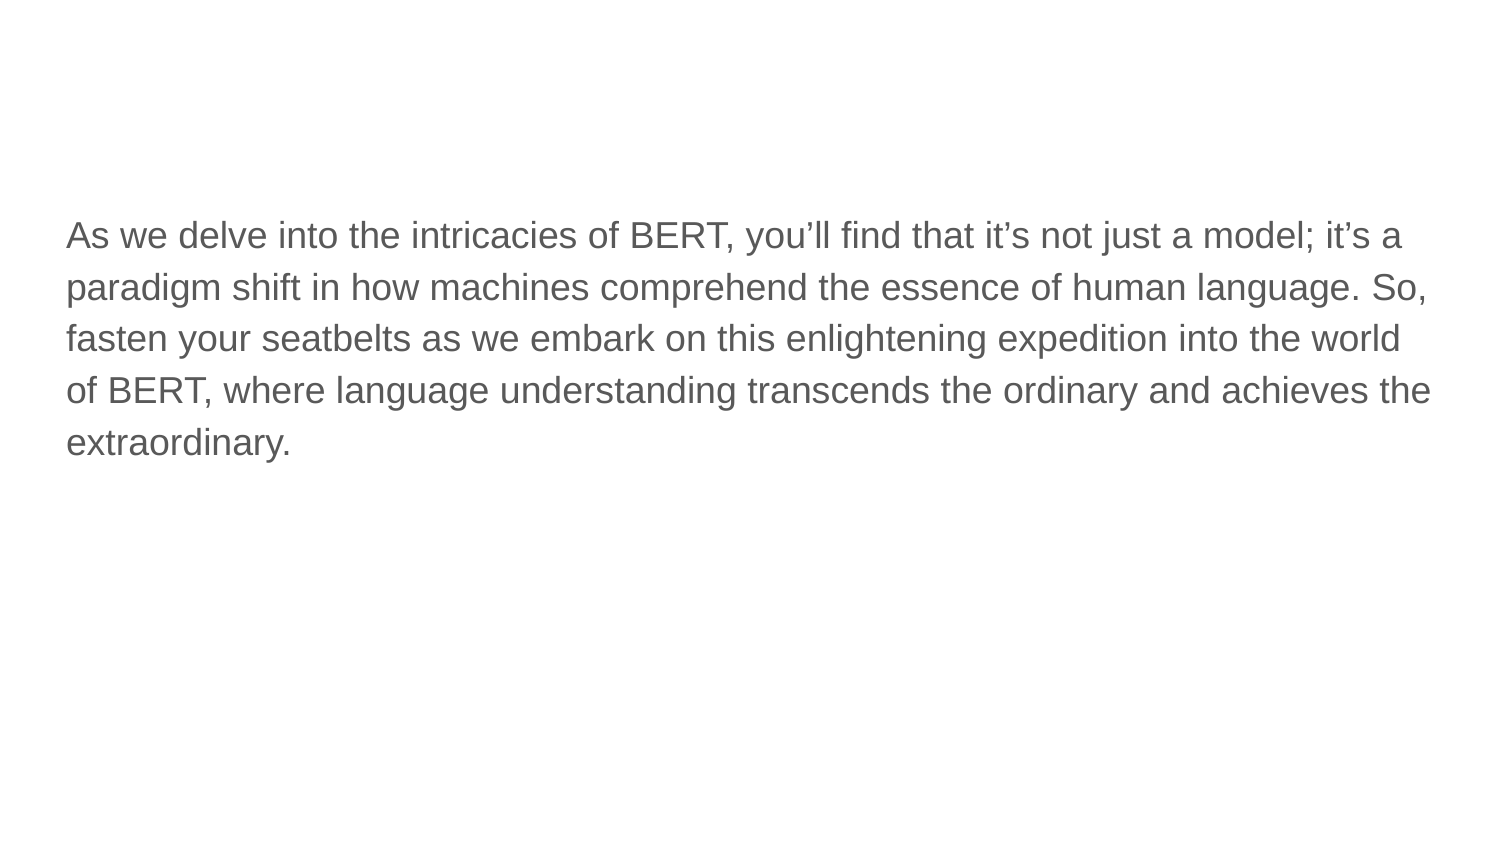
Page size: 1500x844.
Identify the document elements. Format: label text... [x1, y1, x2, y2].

list As we delve into the intricacies of BERT, you’ll find that it’s not just a model; it’s a paradigm shift in how machines comprehend the essence of human language. So, fasten your seatbelts as we embark on this enlightening expedition into the world of BERT, where language understanding transcends the ordinary and achieves the extraordinary. [51, 189, 1449, 750]
